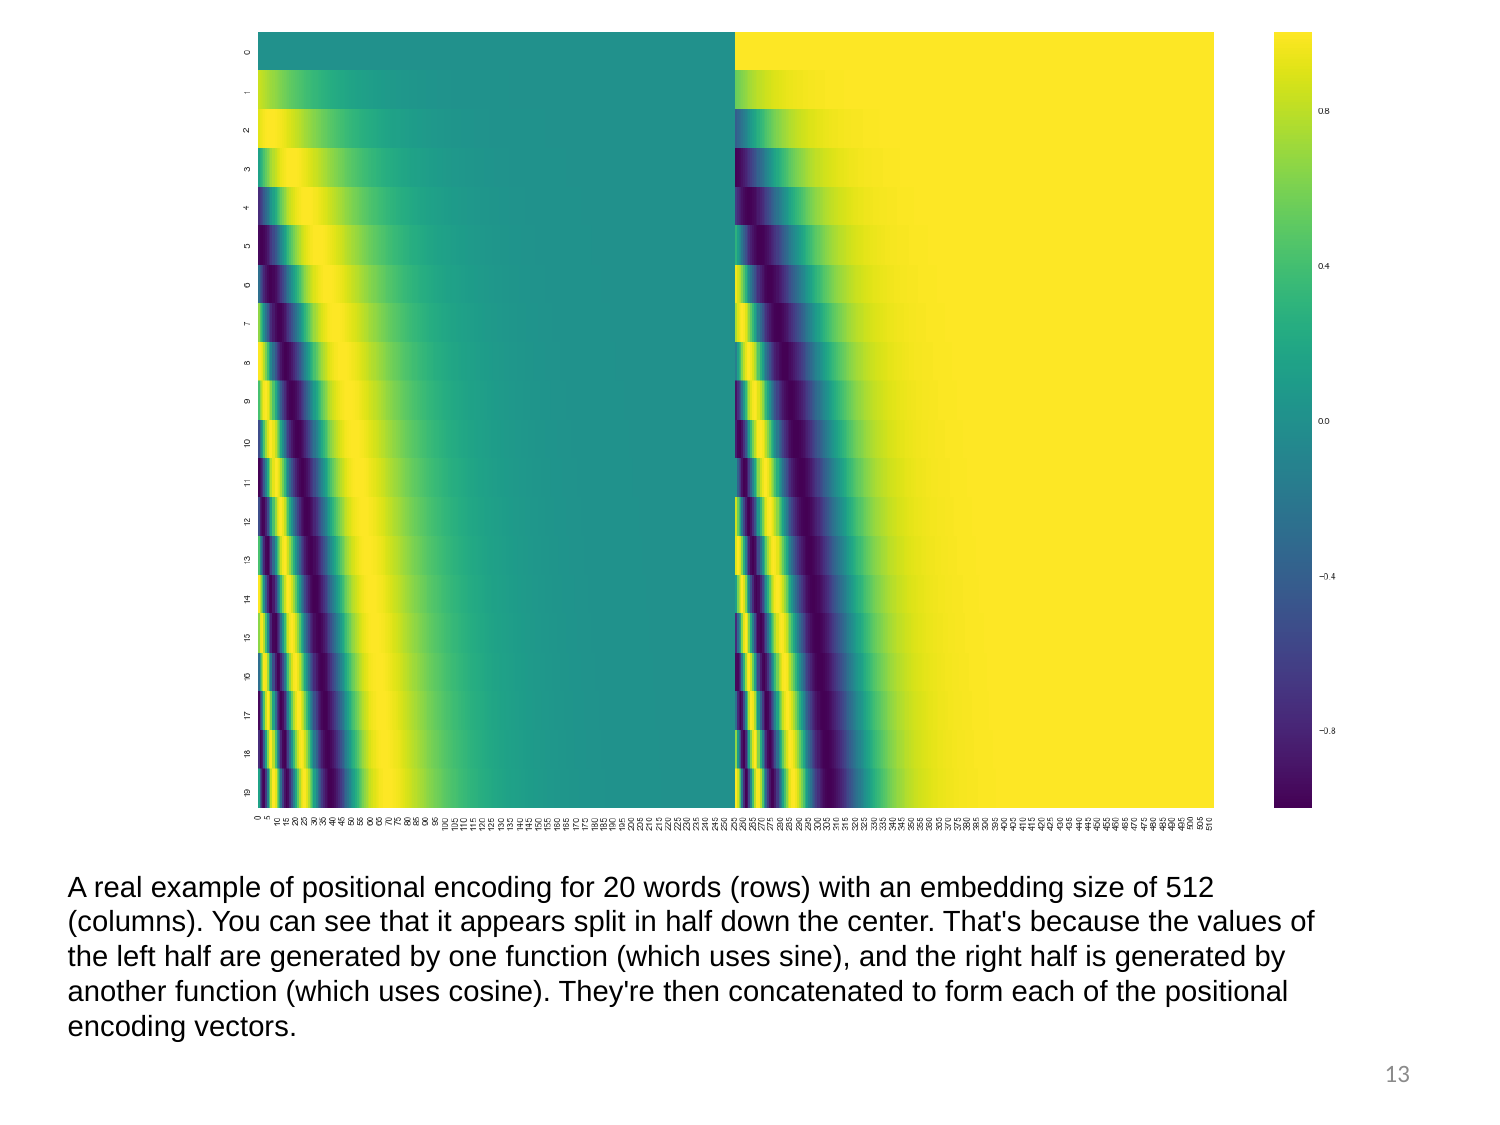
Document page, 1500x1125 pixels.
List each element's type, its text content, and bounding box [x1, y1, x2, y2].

picture [237, 26, 1341, 835]
slide_number 13 [1074, 1042, 1425, 1103]
text_box A real example of positional encoding for 20 words (rows) with an embedding size of 512 (columns). You can see that it appears split in half down the center. That's because the values of the left half are generated by one function (which uses sine), and the right half is generated by another function (which uses cosine). They're then concatenated to form each of the positional encoding vectors. [52, 860, 1372, 1050]
